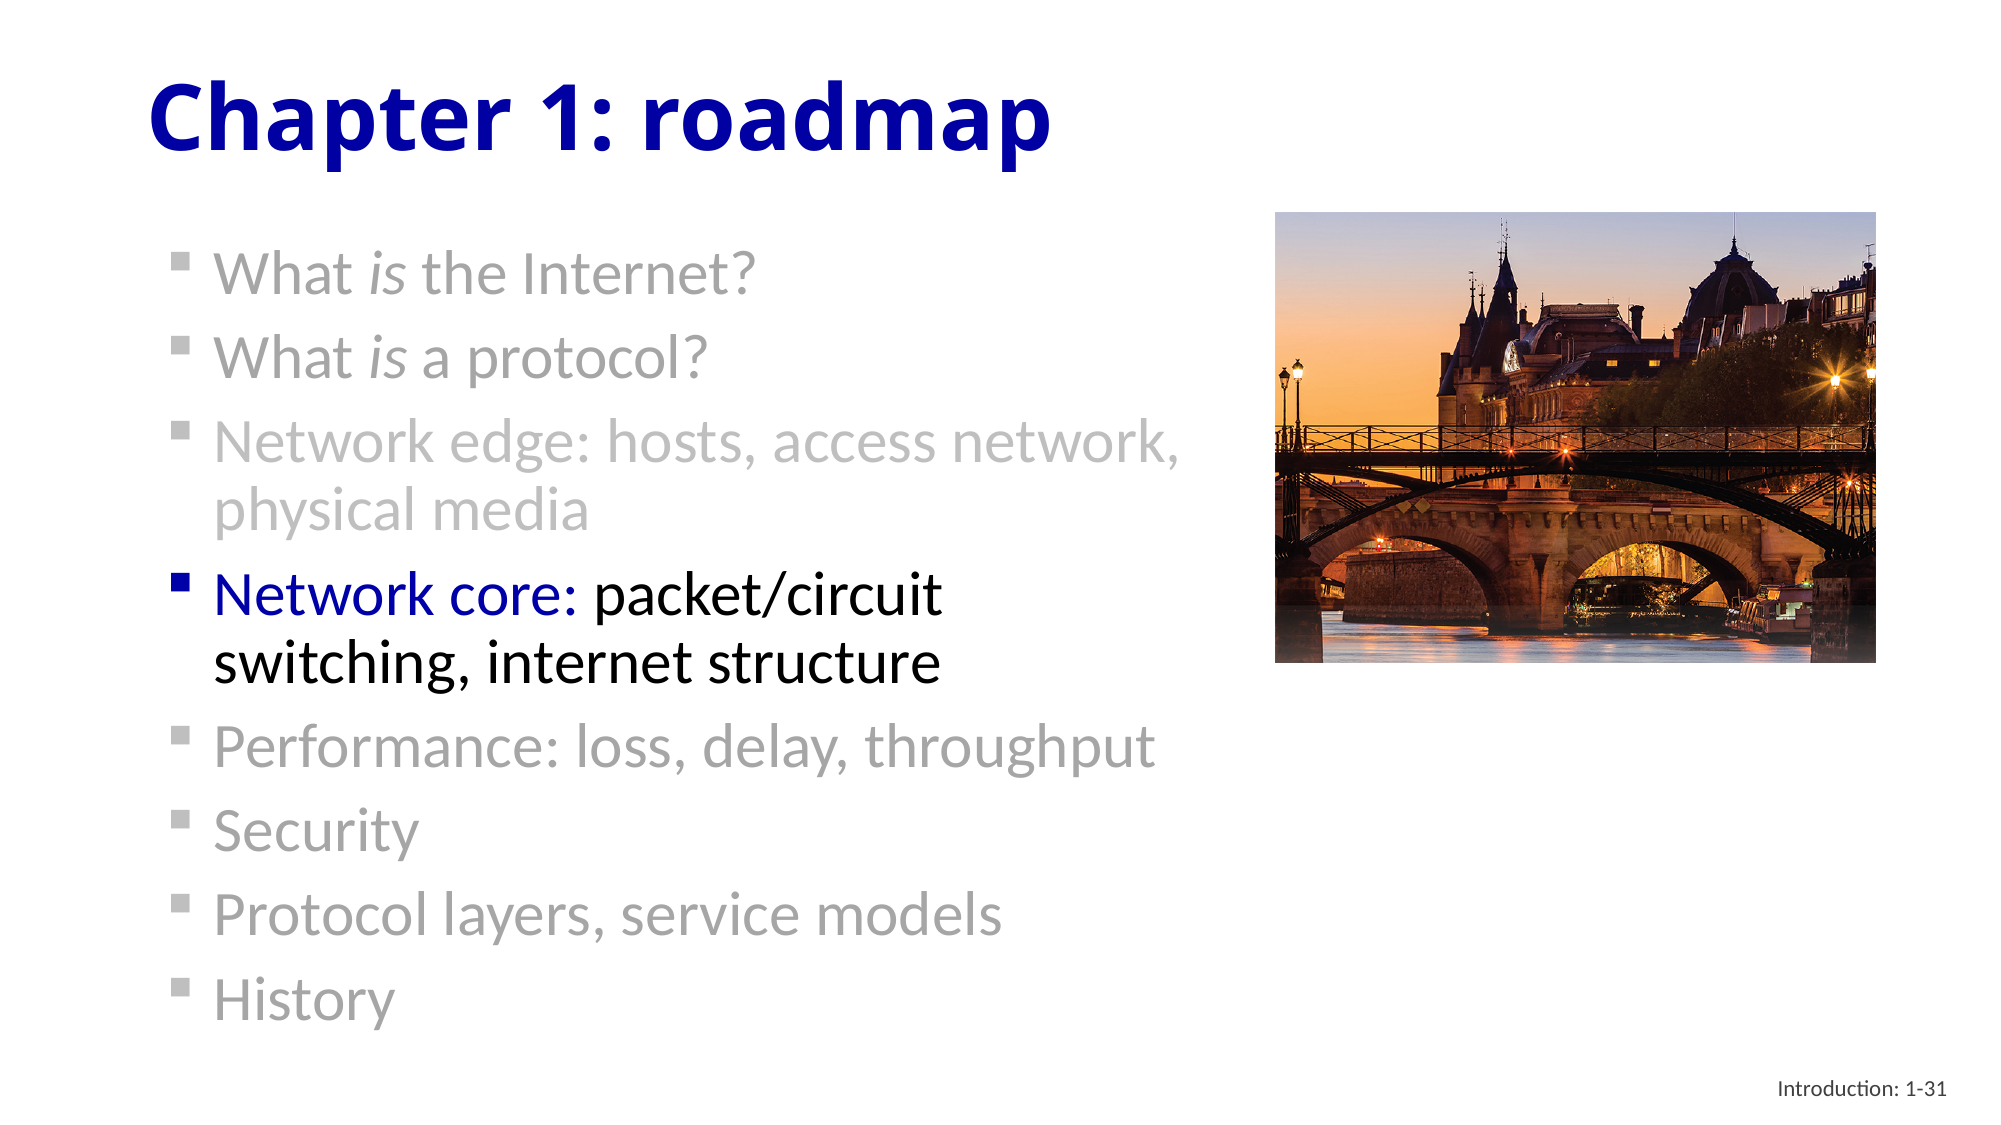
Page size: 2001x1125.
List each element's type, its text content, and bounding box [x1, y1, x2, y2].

slide_number Introduction: 1-31 [1512, 1056, 1963, 1117]
title Chapter 1: roadmap [131, 47, 1856, 195]
picture [1275, 212, 1876, 663]
list What is the Internet? What is a protocol? Network edge: hosts, access network, physical media Network core: packet/circuit switching, internet structure Performance: loss, delay, throughput Security Protocol layers, service models History [131, 231, 1217, 1057]
